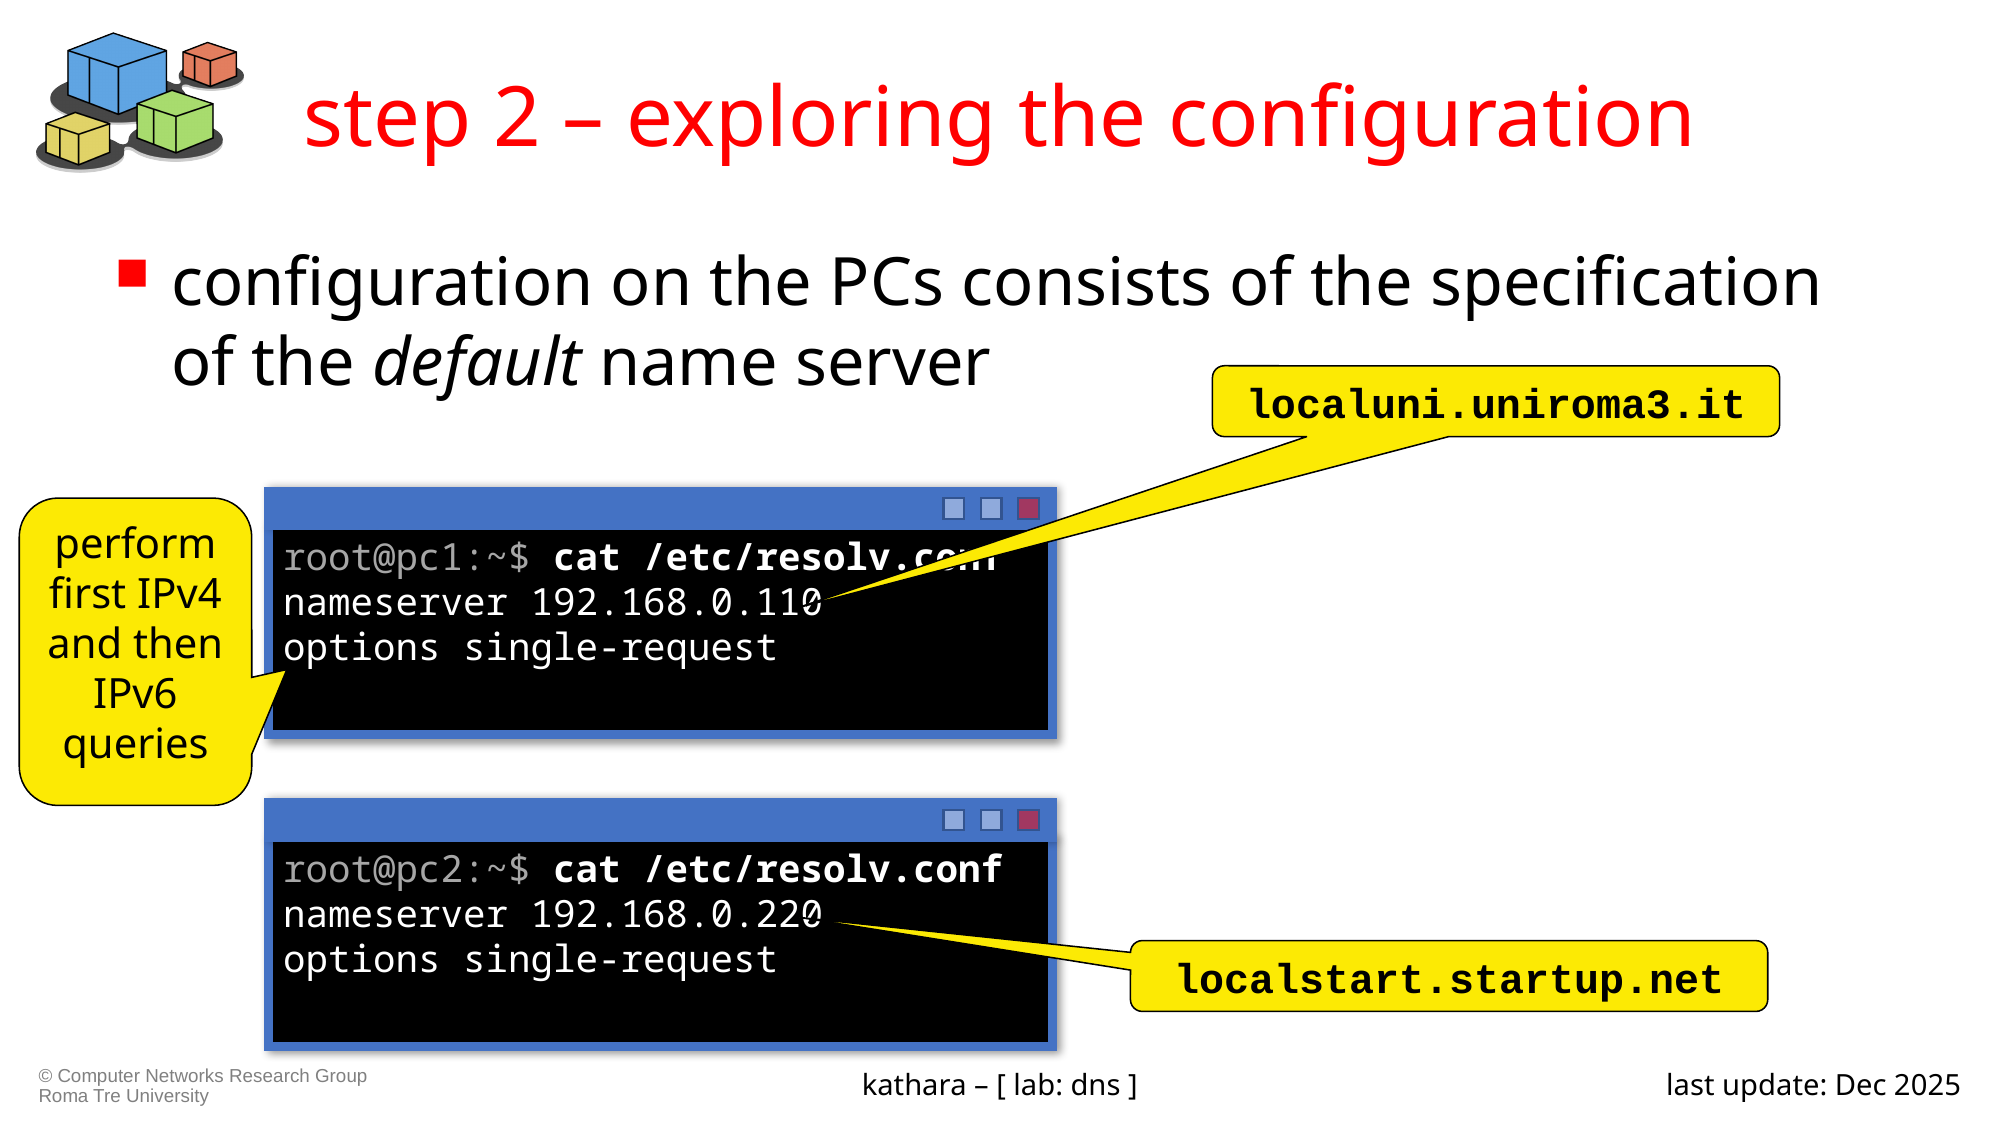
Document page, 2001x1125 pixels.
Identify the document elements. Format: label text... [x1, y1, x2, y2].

text_box localstart.startup.net [1057, 940, 1768, 1012]
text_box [268, 491, 1053, 735]
picture [36, 32, 99, 173]
title step 2 – exploring the configuration [99, 19, 1900, 207]
list configuration on the PCs consists of the specification of the default name server [99, 231, 1900, 442]
text_box perform first IPv4 and then IPv6 queries [19, 498, 263, 806]
footer kathara – [ lab: dns ] [511, 1058, 1489, 1114]
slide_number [1519, 1058, 1977, 1114]
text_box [268, 802, 1053, 1047]
text_box localuni.uniroma3.it [1057, 365, 1780, 540]
